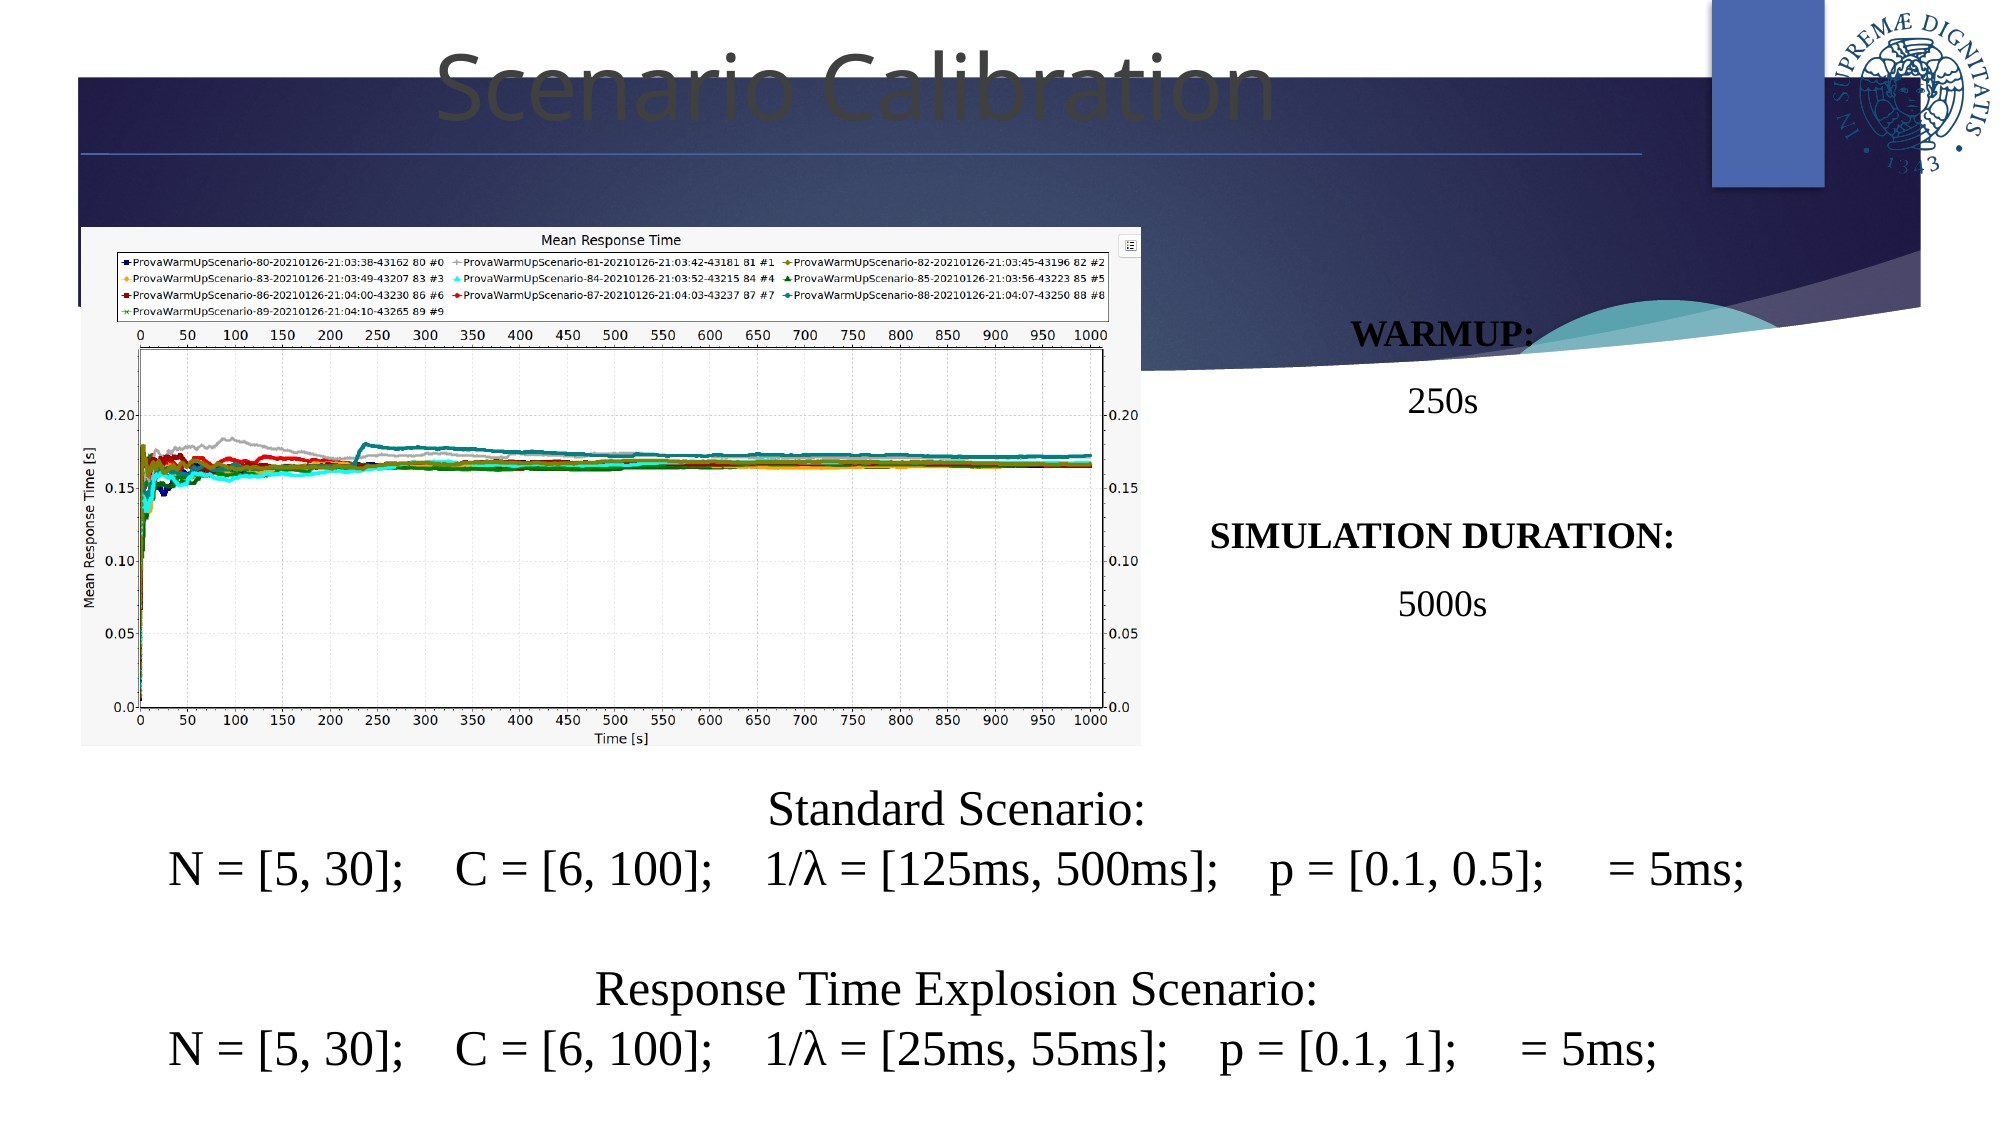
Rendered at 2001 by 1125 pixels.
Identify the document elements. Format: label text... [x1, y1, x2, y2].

picture [79, 13, 1990, 747]
text_box Scenario Calibration [0, 38, 1714, 164]
text_box Standard Scenario: N = [5, 30]; C = [6, 100]; 1/λ = [125ms, 500ms]; p = [0.1, 0.5]; = 5ms; Response Time Explosion Scenario: N = [5, 30]; C = [6, 100]; 1/λ = [25ms, 55ms]; p = [0.1, 1]; = 5ms; [81, 768, 1834, 1084]
text_box WARMUP: 250s SIMULATION DURATION: 5000s [1193, 278, 1693, 699]
